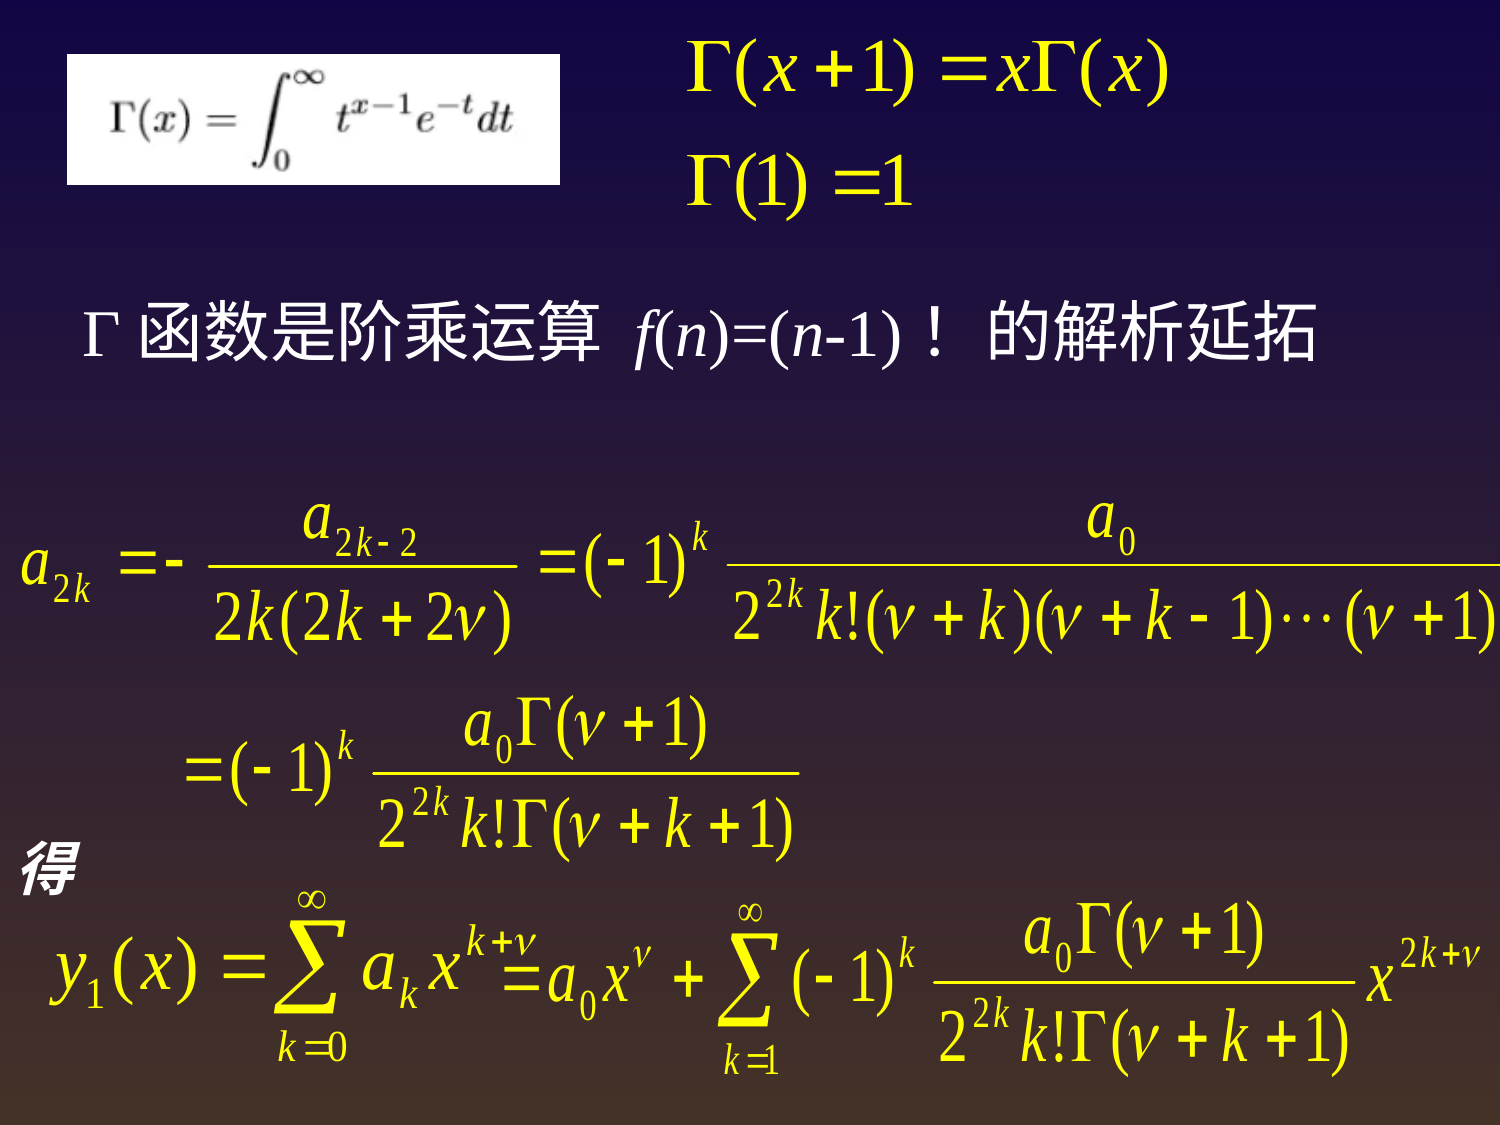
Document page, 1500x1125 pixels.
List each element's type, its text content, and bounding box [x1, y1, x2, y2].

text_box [675, 21, 1184, 238]
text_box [525, 468, 1500, 664]
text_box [170, 677, 808, 873]
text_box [10, 470, 527, 665]
text_box Γ函数是阶乘运算 f(n)=(n-1)！的解析延拓 [67, 282, 1365, 378]
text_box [489, 874, 1500, 1087]
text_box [37, 862, 560, 1075]
text_box 得 [0, 825, 89, 910]
picture [67, 54, 560, 185]
